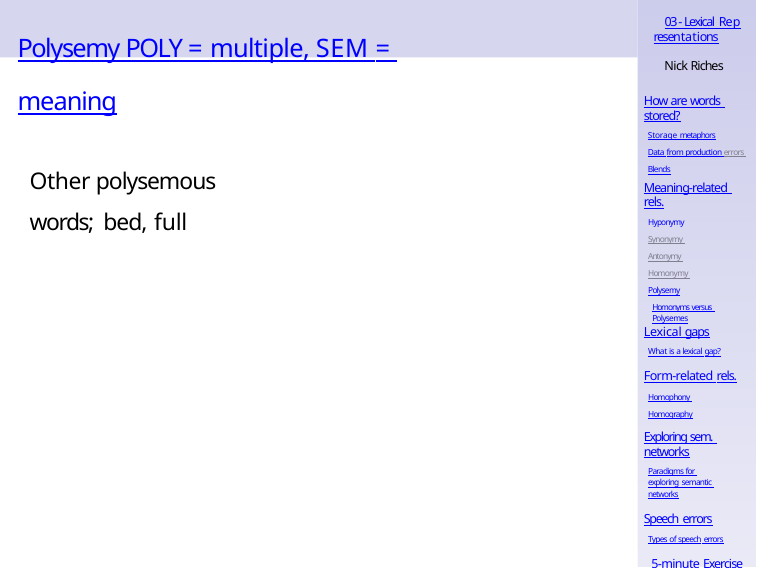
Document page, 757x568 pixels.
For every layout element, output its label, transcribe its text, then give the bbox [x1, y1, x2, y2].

text_box [0, 0, 638, 58]
text_box Other polysemous words; bed, full [27, 150, 270, 235]
text_box Lexical gaps What is a lexical gap? Form-related rels. Homophony Homography Exploring sem. networks Paradigms for exploring semantic networks Speech errors Types of speech errors 5-minute Exercise 19 / 35 Bibliography [641, 312, 745, 568]
text_box Meaning-related rels. Hyponymy Synonymy Antonymy Homonymy Polysemy Homonyms versus Polysemes [641, 179, 736, 312]
title Polysemy POLY = multiple, SEM = meaning [11, 14, 456, 123]
text_box 03 - Lexical Representations [651, 13, 743, 46]
picture [637, 0, 756, 567]
text_box Nick Riches [662, 56, 732, 73]
text_box How are words stored? Storage metaphors Data from production errors Blends [641, 92, 754, 176]
